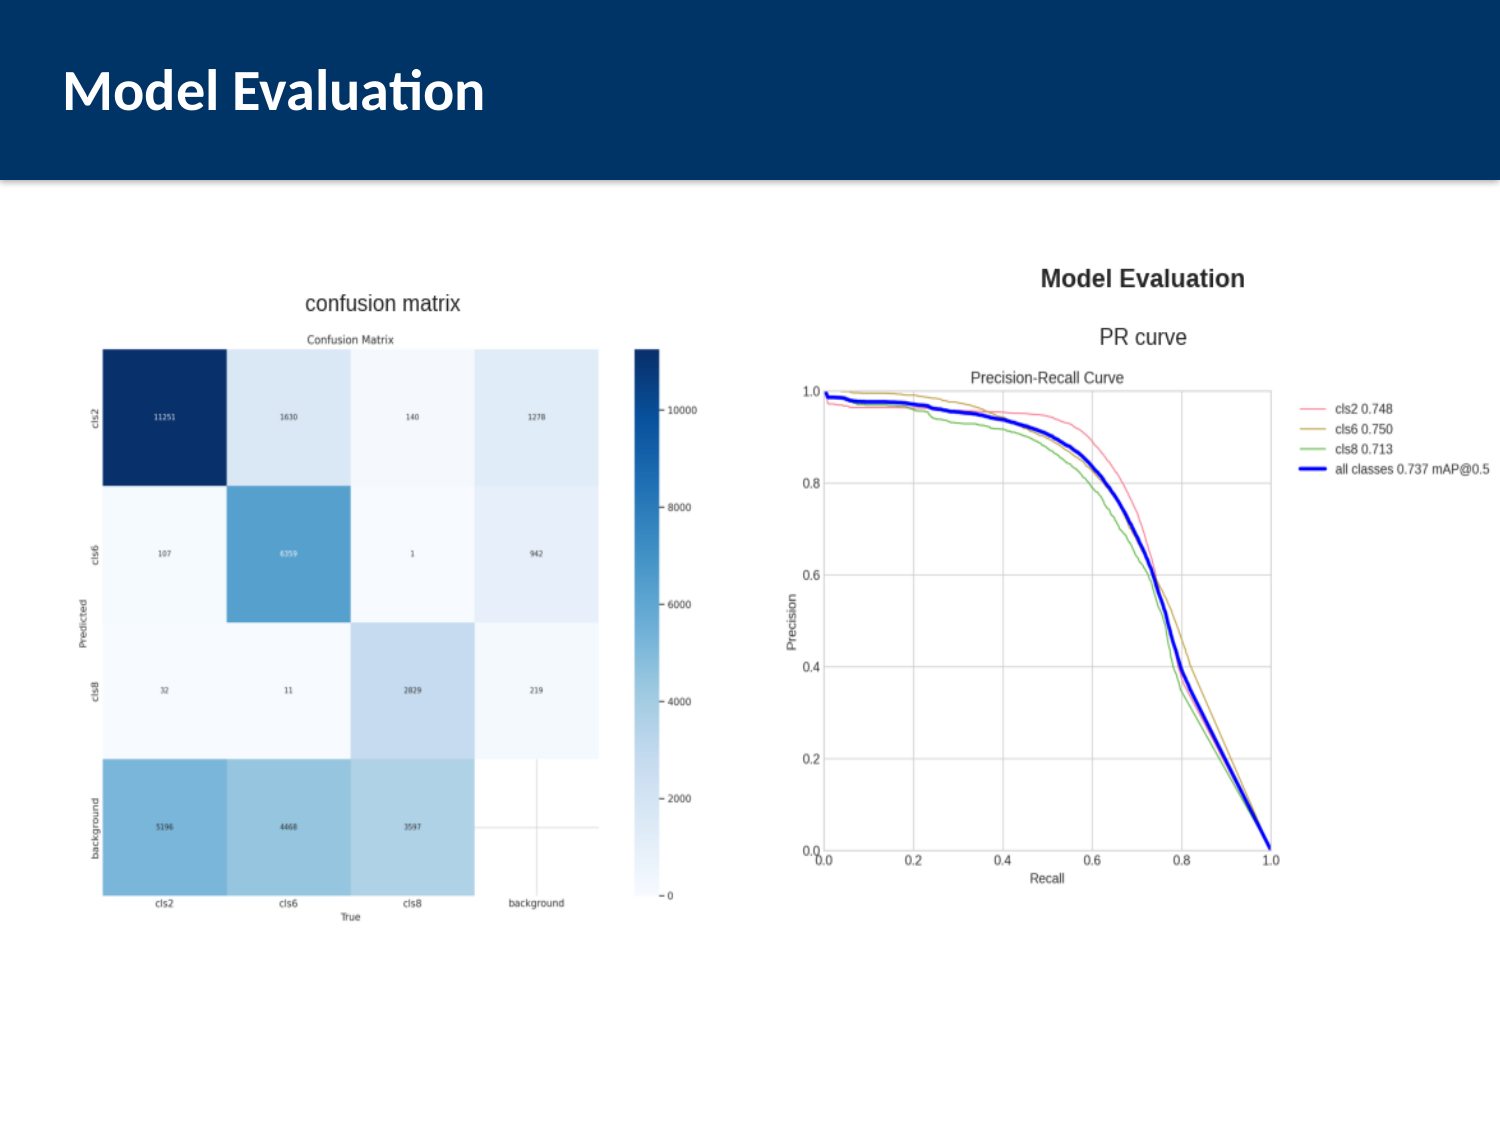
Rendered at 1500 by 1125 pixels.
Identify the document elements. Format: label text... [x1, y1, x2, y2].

text_box Model Evaluation [47, 45, 501, 130]
picture [0, 255, 1500, 949]
text_box [0, 0, 1500, 181]
